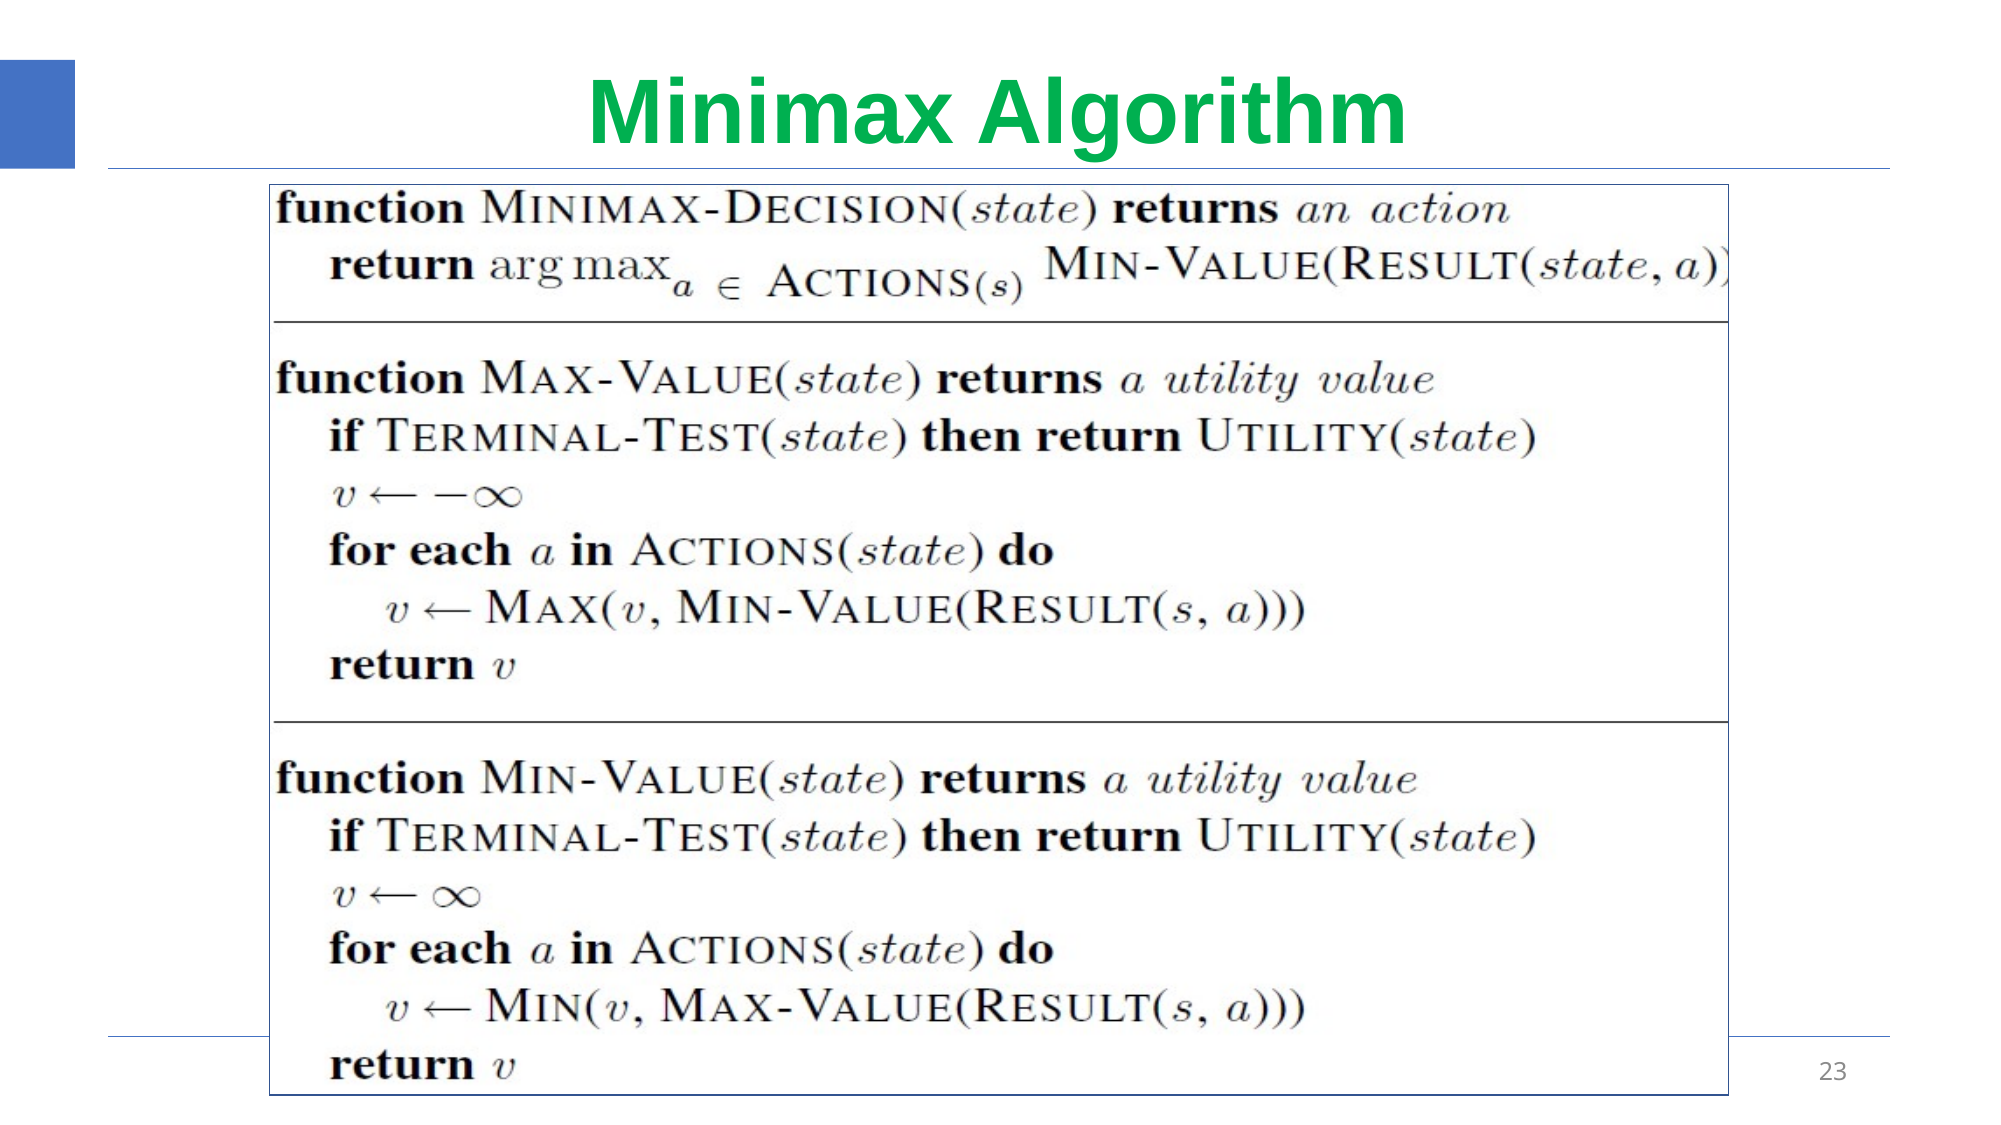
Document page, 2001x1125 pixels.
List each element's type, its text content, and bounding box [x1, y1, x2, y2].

title Minimax Algorithm [136, 50, 1862, 179]
slide_number 23 [1412, 1042, 1863, 1103]
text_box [269, 184, 1729, 1095]
